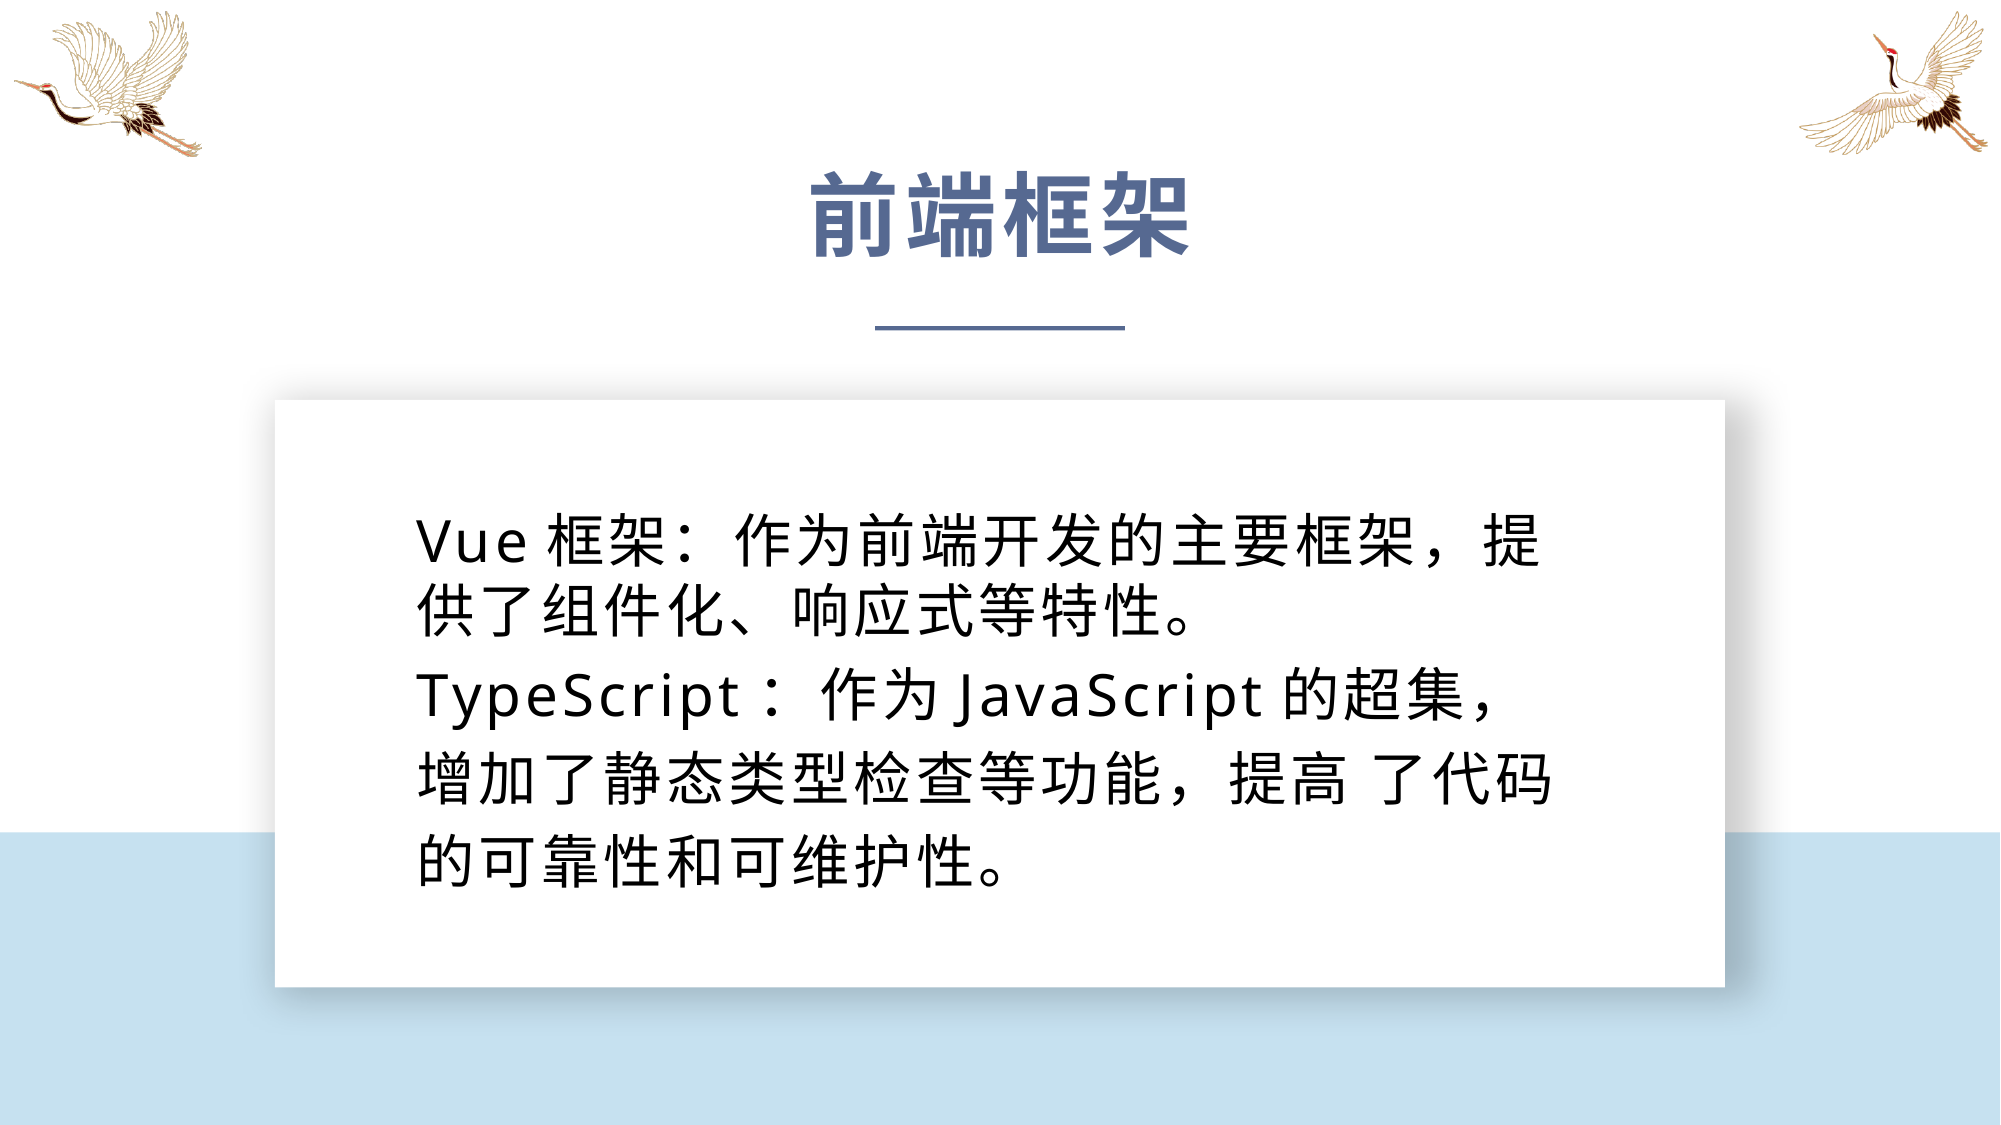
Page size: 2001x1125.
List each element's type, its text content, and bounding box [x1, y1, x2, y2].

text_box [874, 325, 1126, 331]
text_box [274, 399, 1726, 988]
text_box [0, 831, 2000, 1125]
picture [1799, 11, 1988, 155]
text_box Vue框架：作为前端开发的主要框架，提供了组件化、响应式等特性。 TypeScript：作为JavaScript的超集，增加了静态类型检查等功能，提高 了代码的可靠性和可维护性。 [406, 474, 1594, 925]
picture [14, 11, 202, 157]
text_box 前端框架 [274, 149, 1725, 275]
